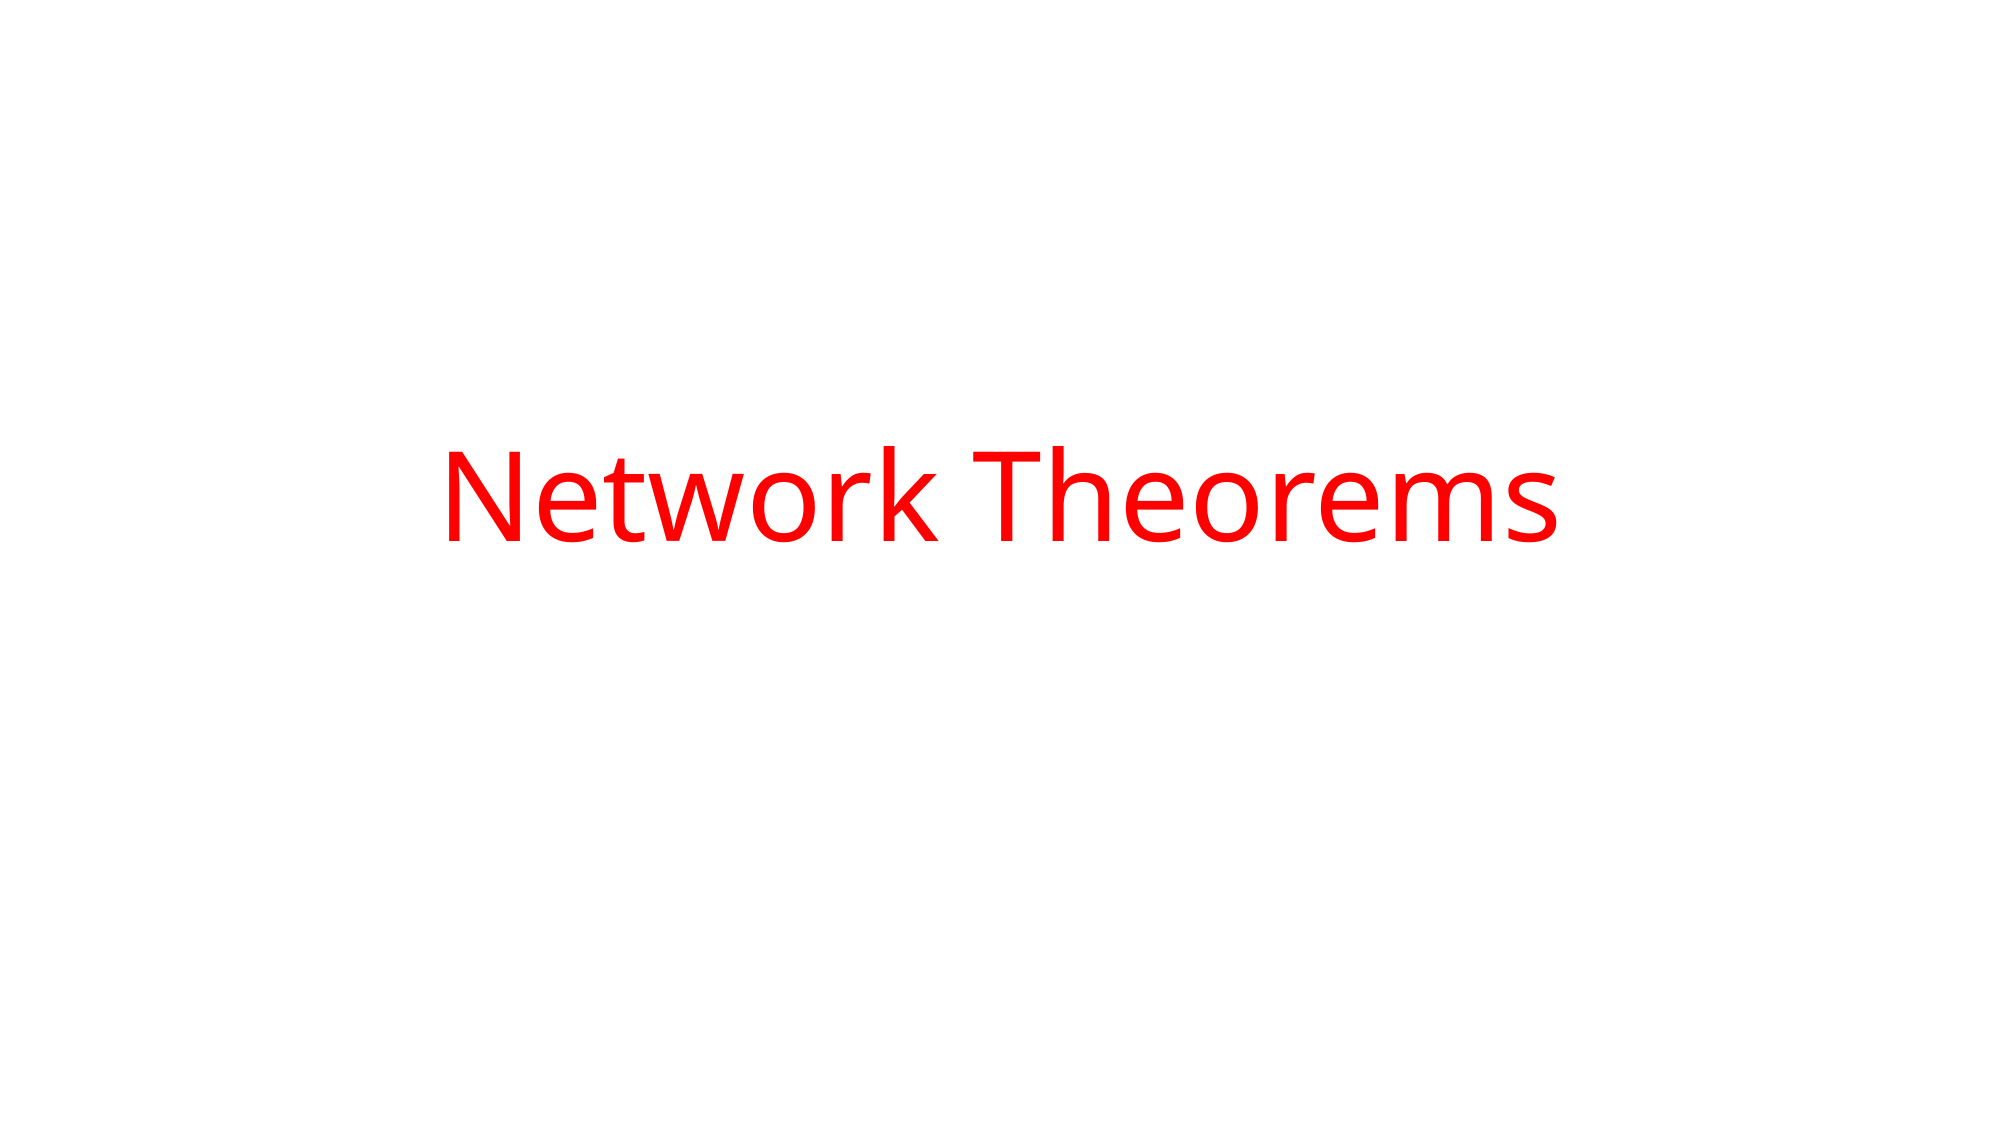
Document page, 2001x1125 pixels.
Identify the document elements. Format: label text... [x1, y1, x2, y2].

title Network Theorems [249, 184, 1750, 576]
